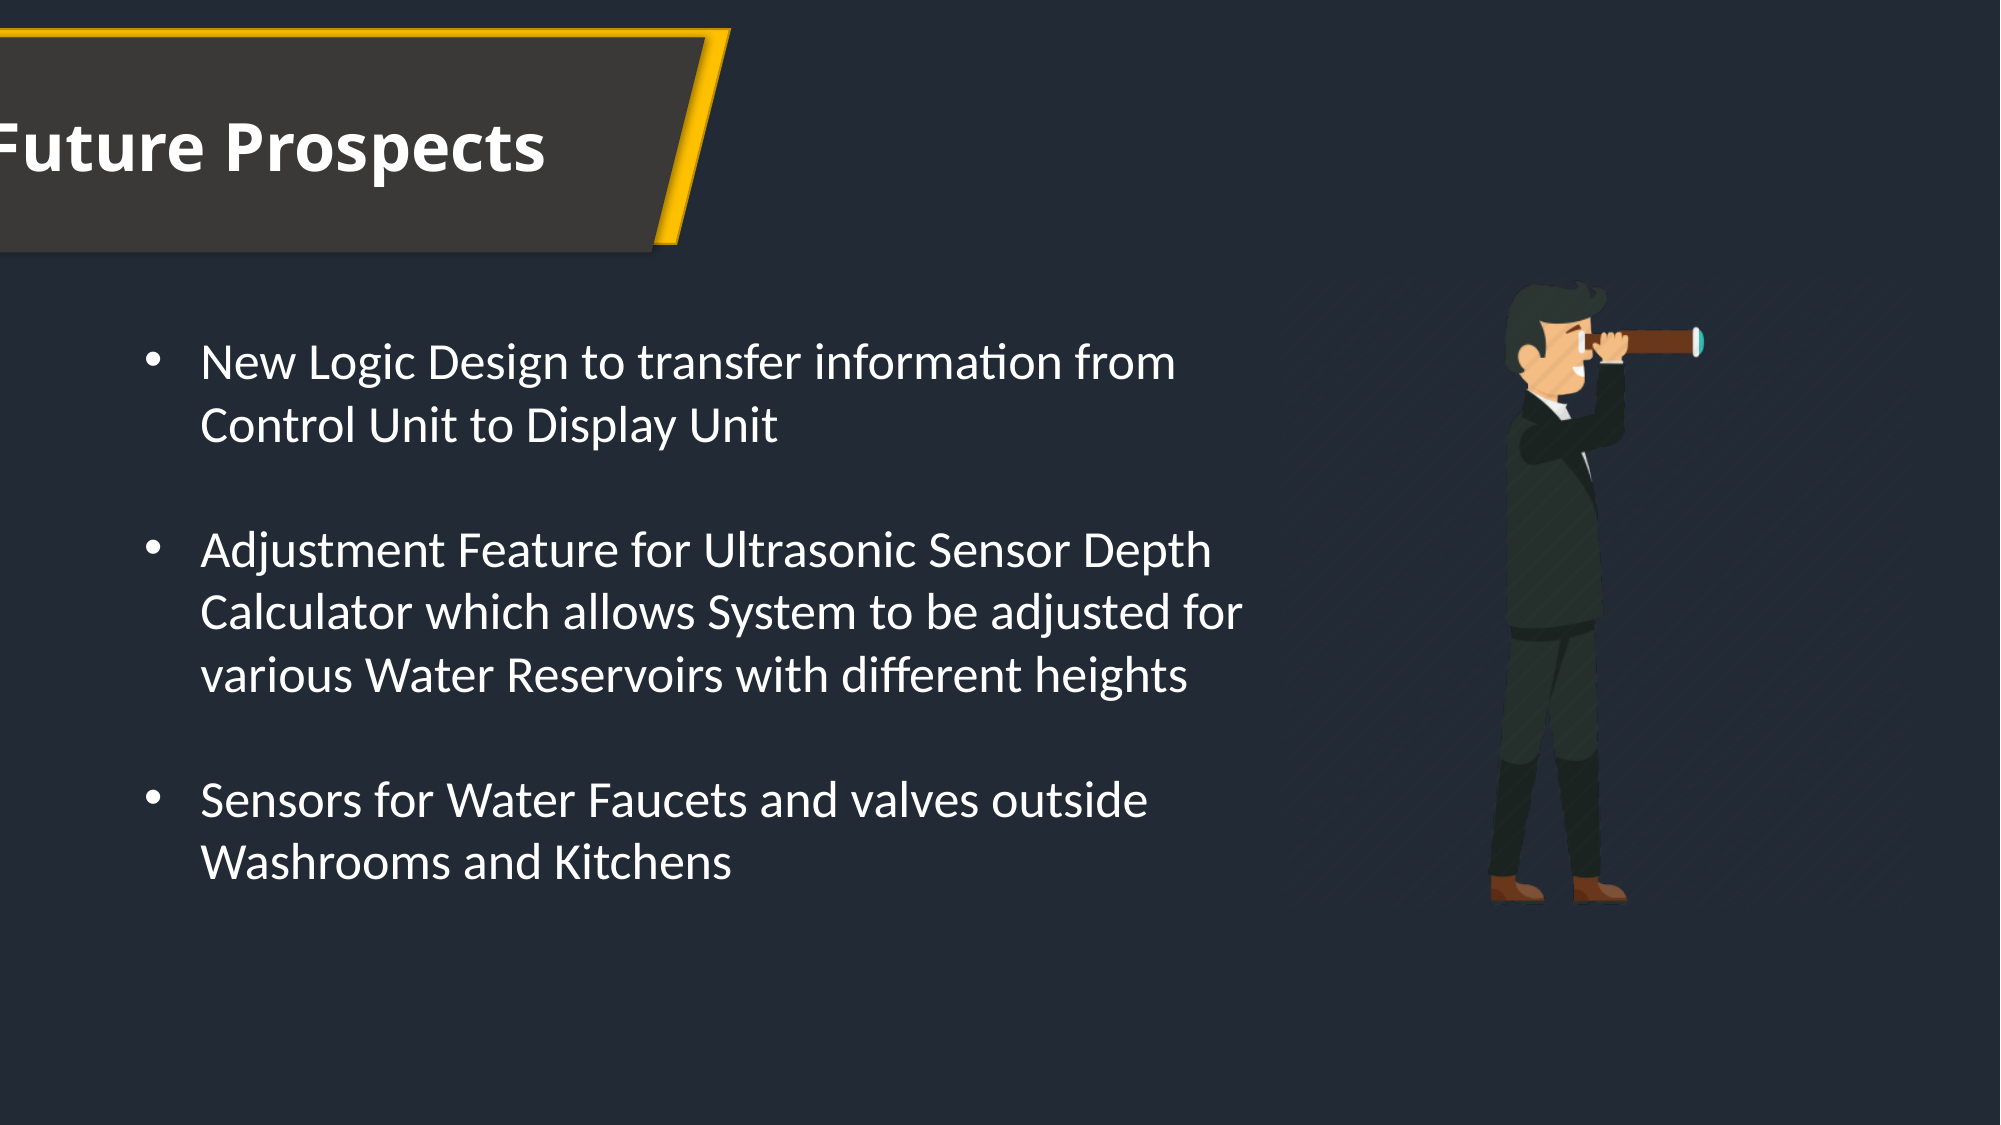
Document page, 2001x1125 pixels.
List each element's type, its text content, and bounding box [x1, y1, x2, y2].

text_box New Logic Design to transfer information from Control Unit to Display Unit Adjustment Feature for Ultrasonic Sensor Depth Calculator which allows System to be adjusted for various Water Reservoirs with different heights Sensors for Water Faucets and valves outside Washrooms and Kitchens [129, 320, 1359, 960]
text_box Future Prospects [0, 36, 707, 254]
text_box [0, 28, 732, 245]
picture [1272, 268, 1921, 917]
